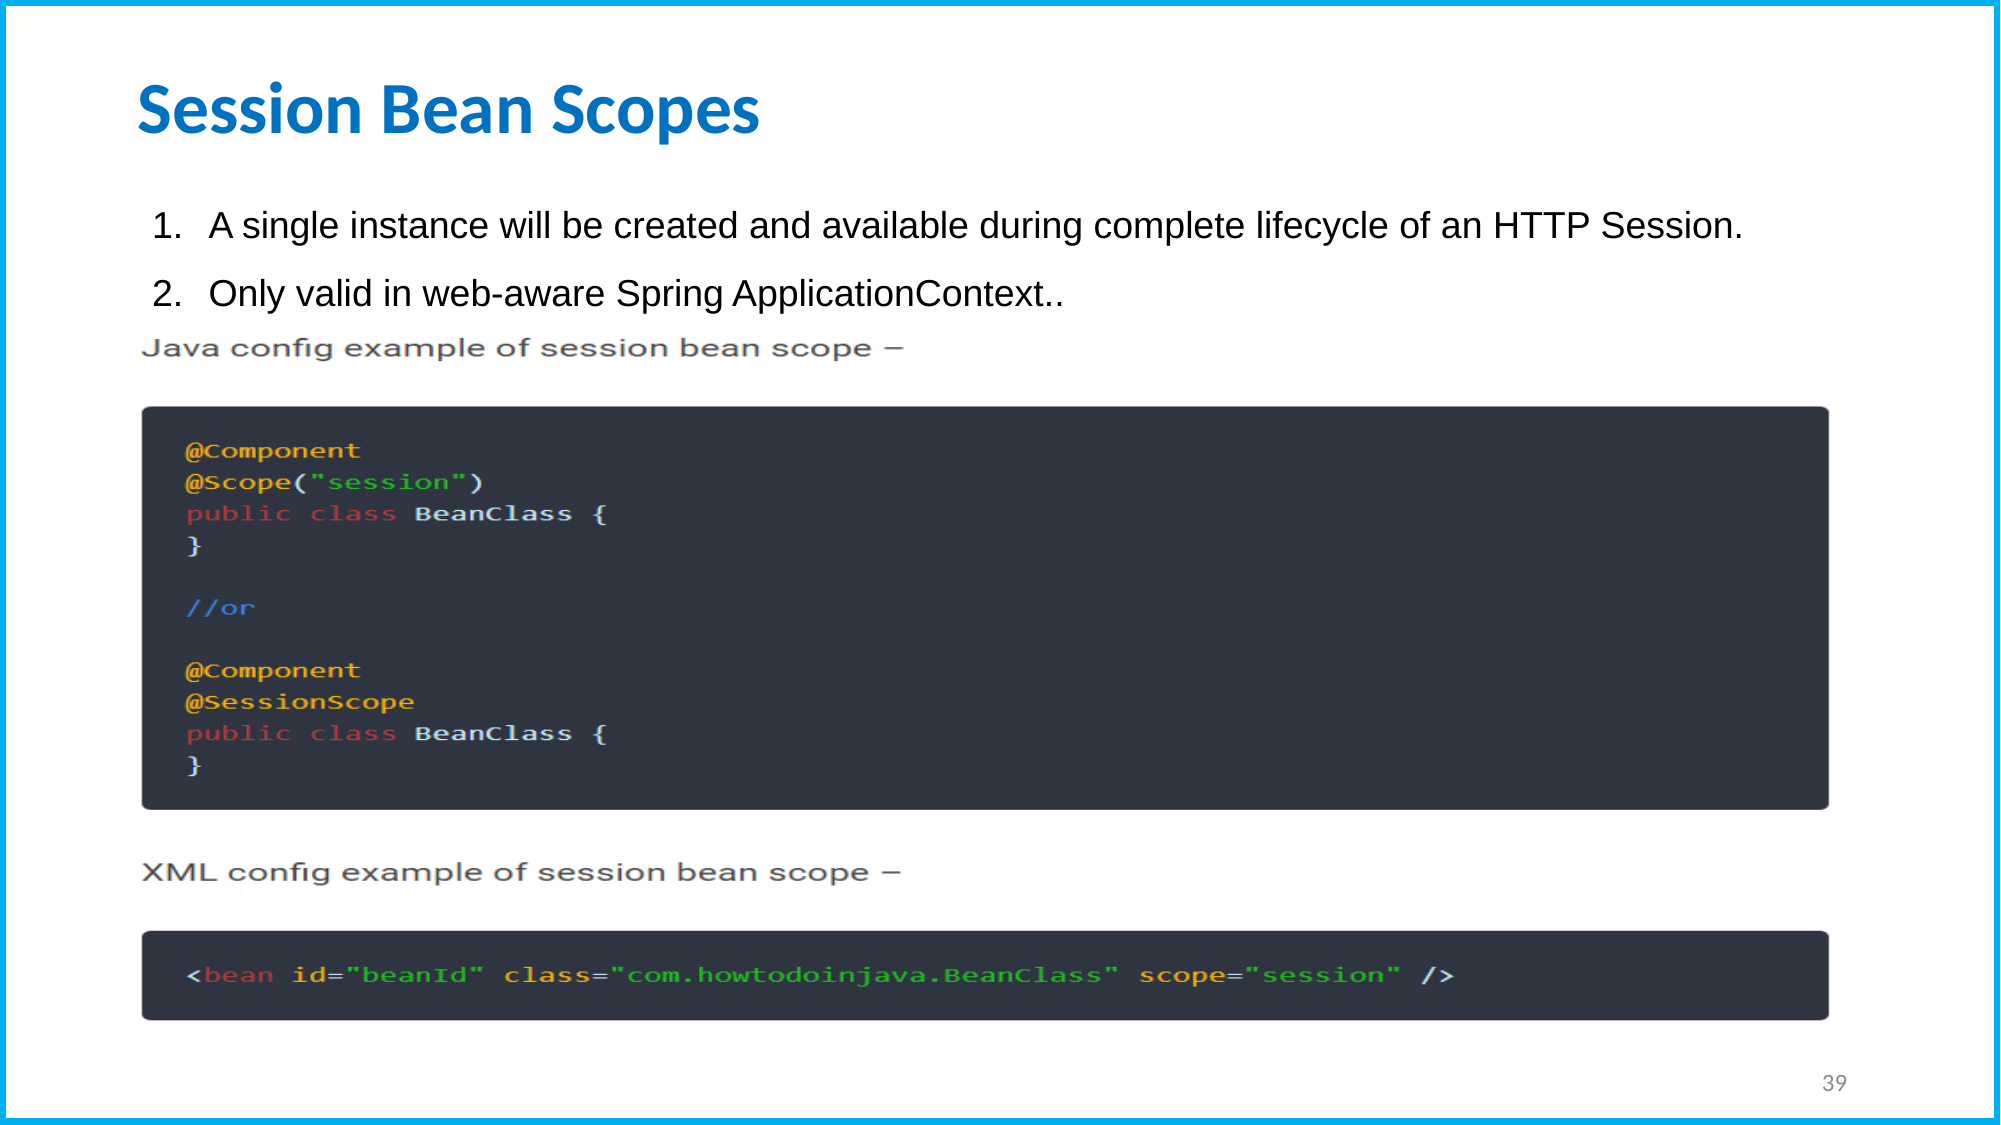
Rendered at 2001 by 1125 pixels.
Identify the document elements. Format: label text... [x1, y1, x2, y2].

text_box A single instance will be created and available during complete lifecycle of an HTTP Session. Only valid in web-aware Spring ApplicationContext.. [137, 171, 1863, 322]
slide_number 39 [1694, 1051, 1863, 1112]
title Session Bean Scopes [137, 59, 1863, 171]
picture [137, 331, 1863, 1039]
